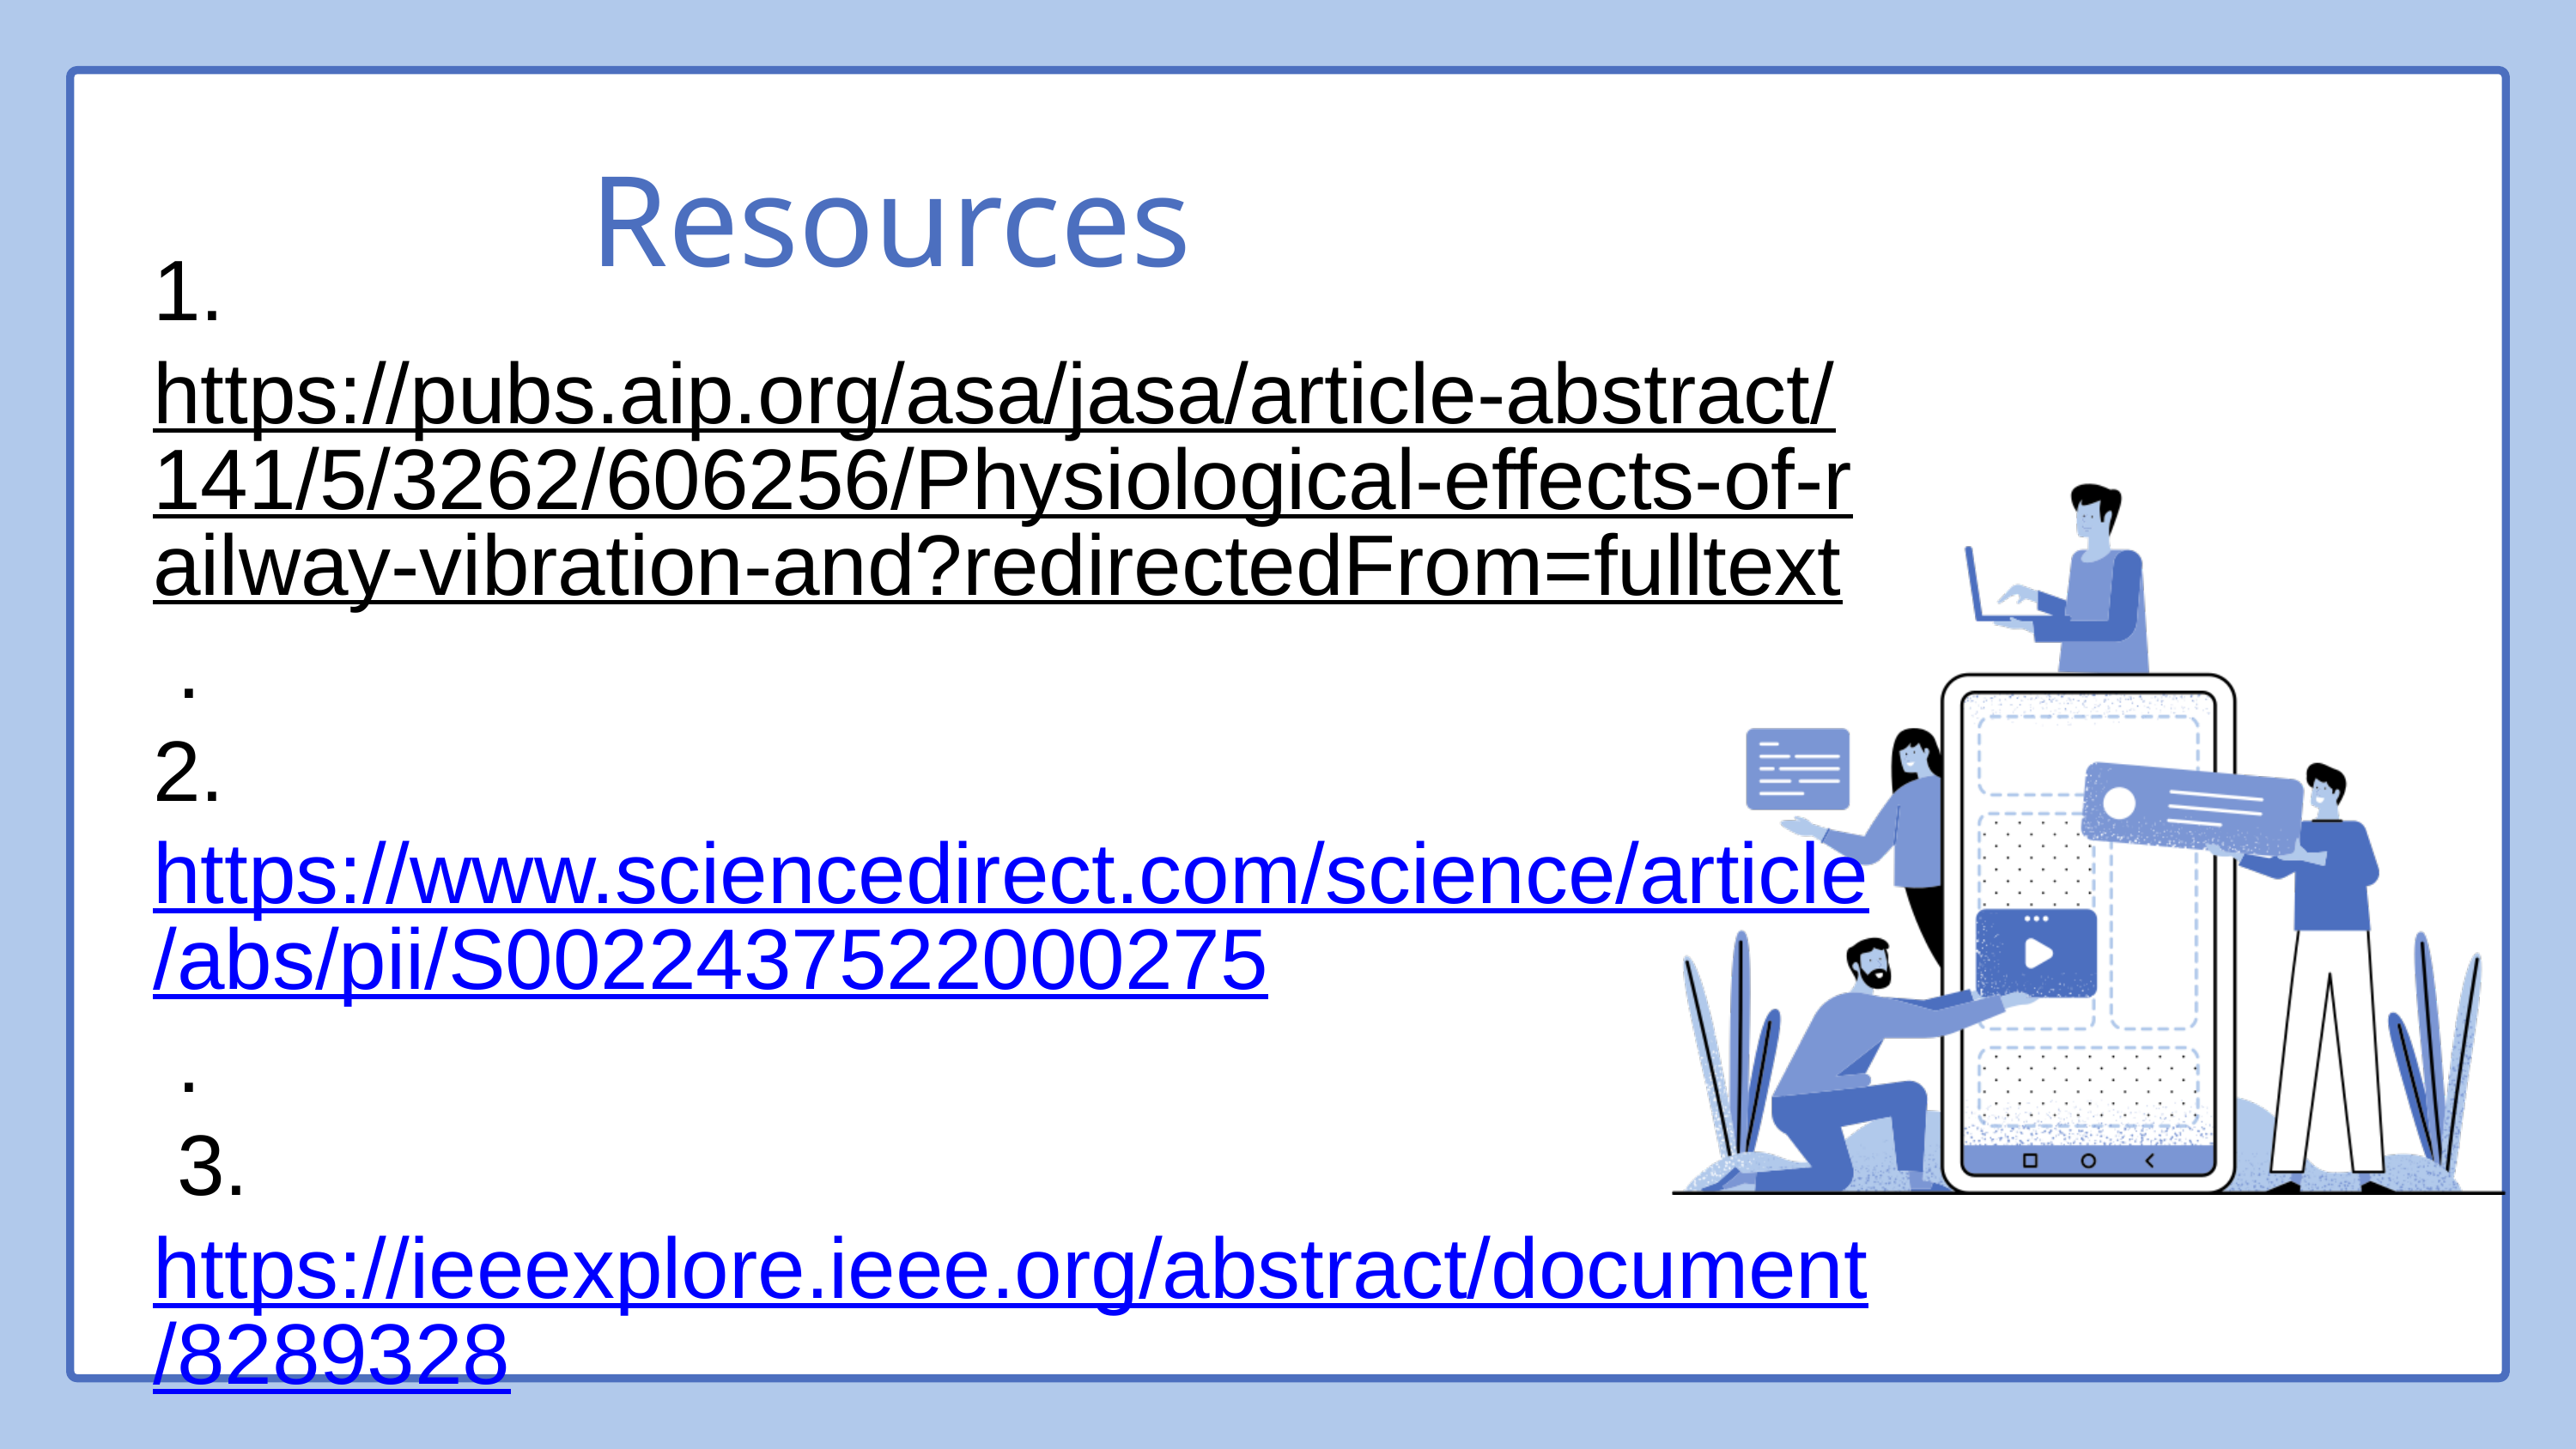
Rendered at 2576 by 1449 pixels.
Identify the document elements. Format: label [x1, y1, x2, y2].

text_box [70, 49, 2506, 1379]
